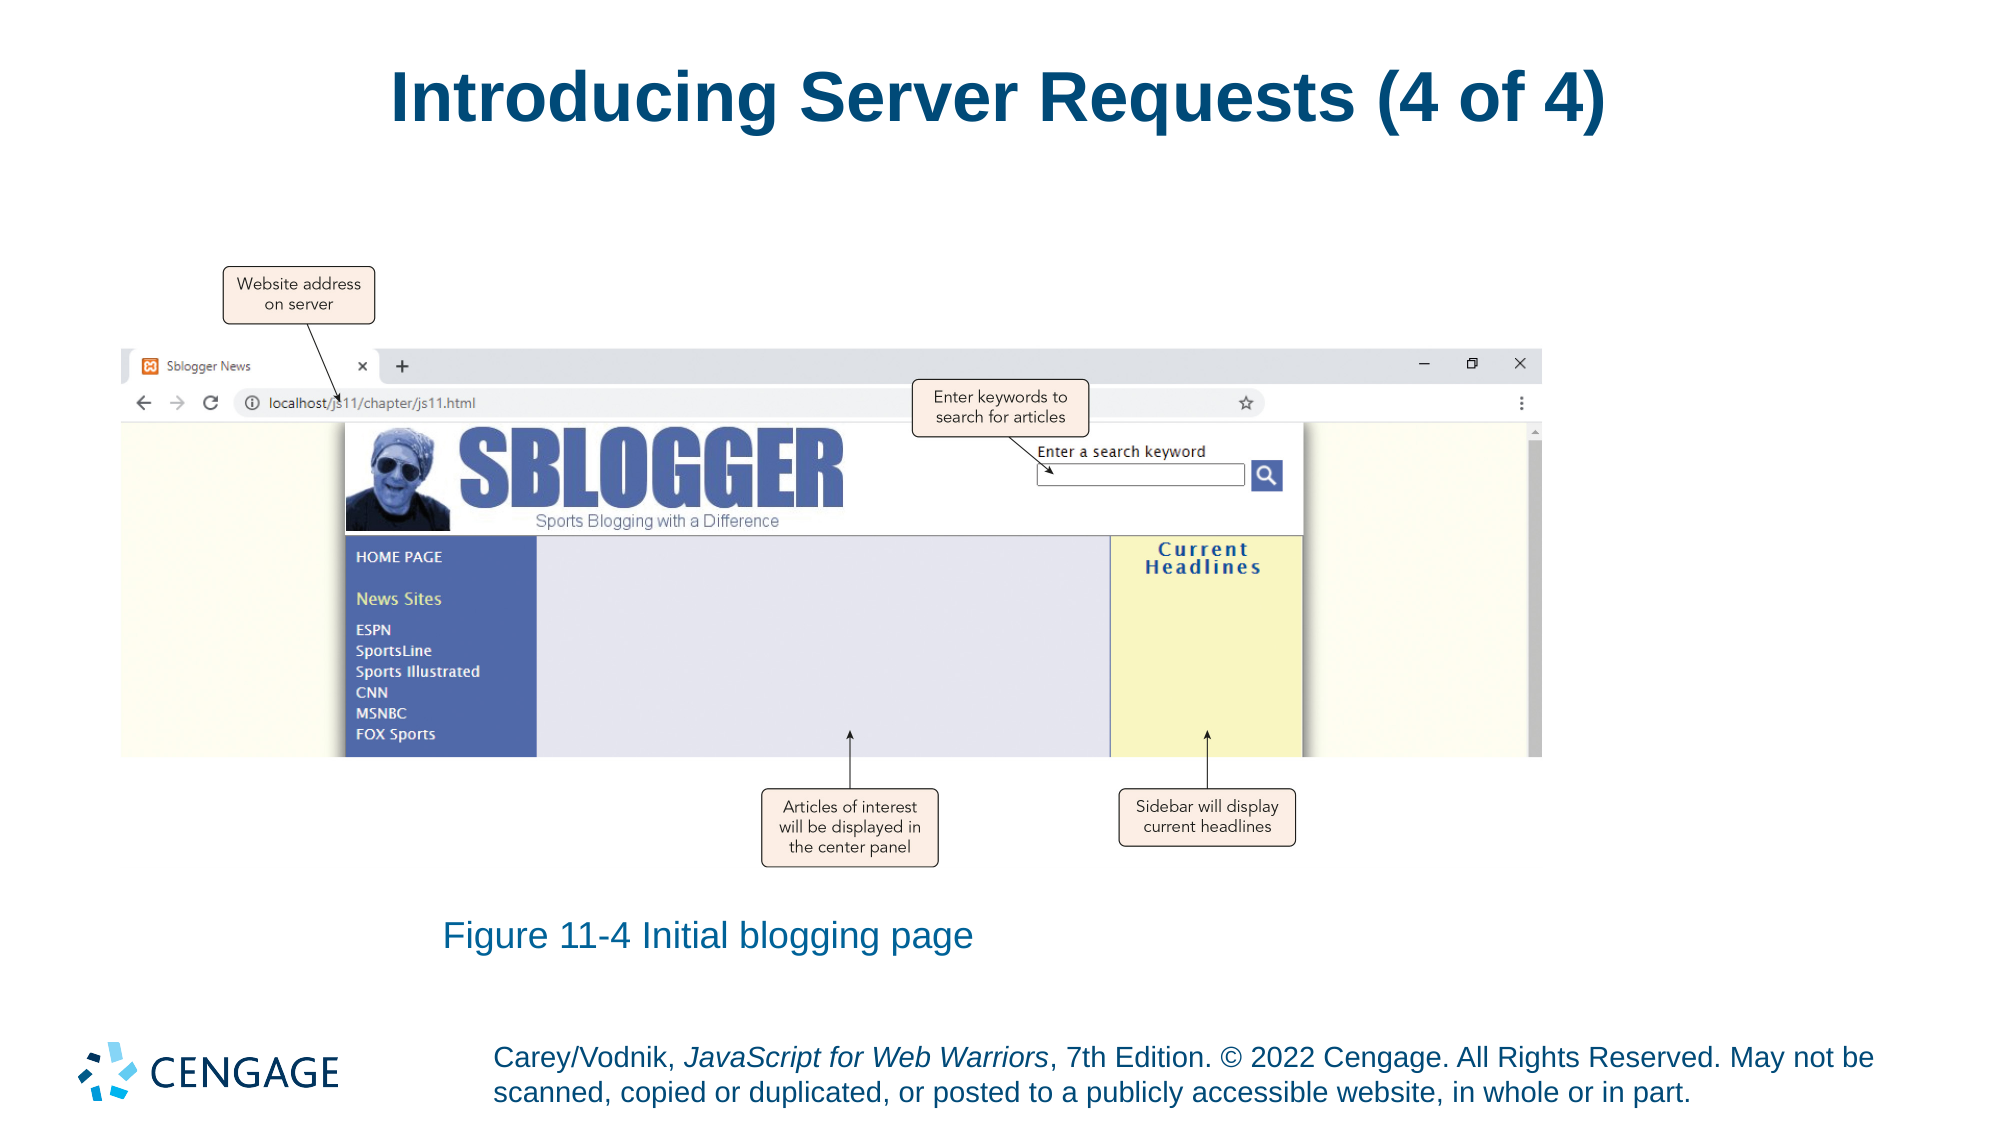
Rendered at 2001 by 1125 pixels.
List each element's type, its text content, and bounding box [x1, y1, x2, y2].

picture [78, 1042, 338, 1101]
picture [119, 265, 1543, 868]
title Introducing Server Requests (4 of 4) [137, 59, 1863, 171]
list Figure 11-4 Initial blogging page [442, 911, 1339, 965]
